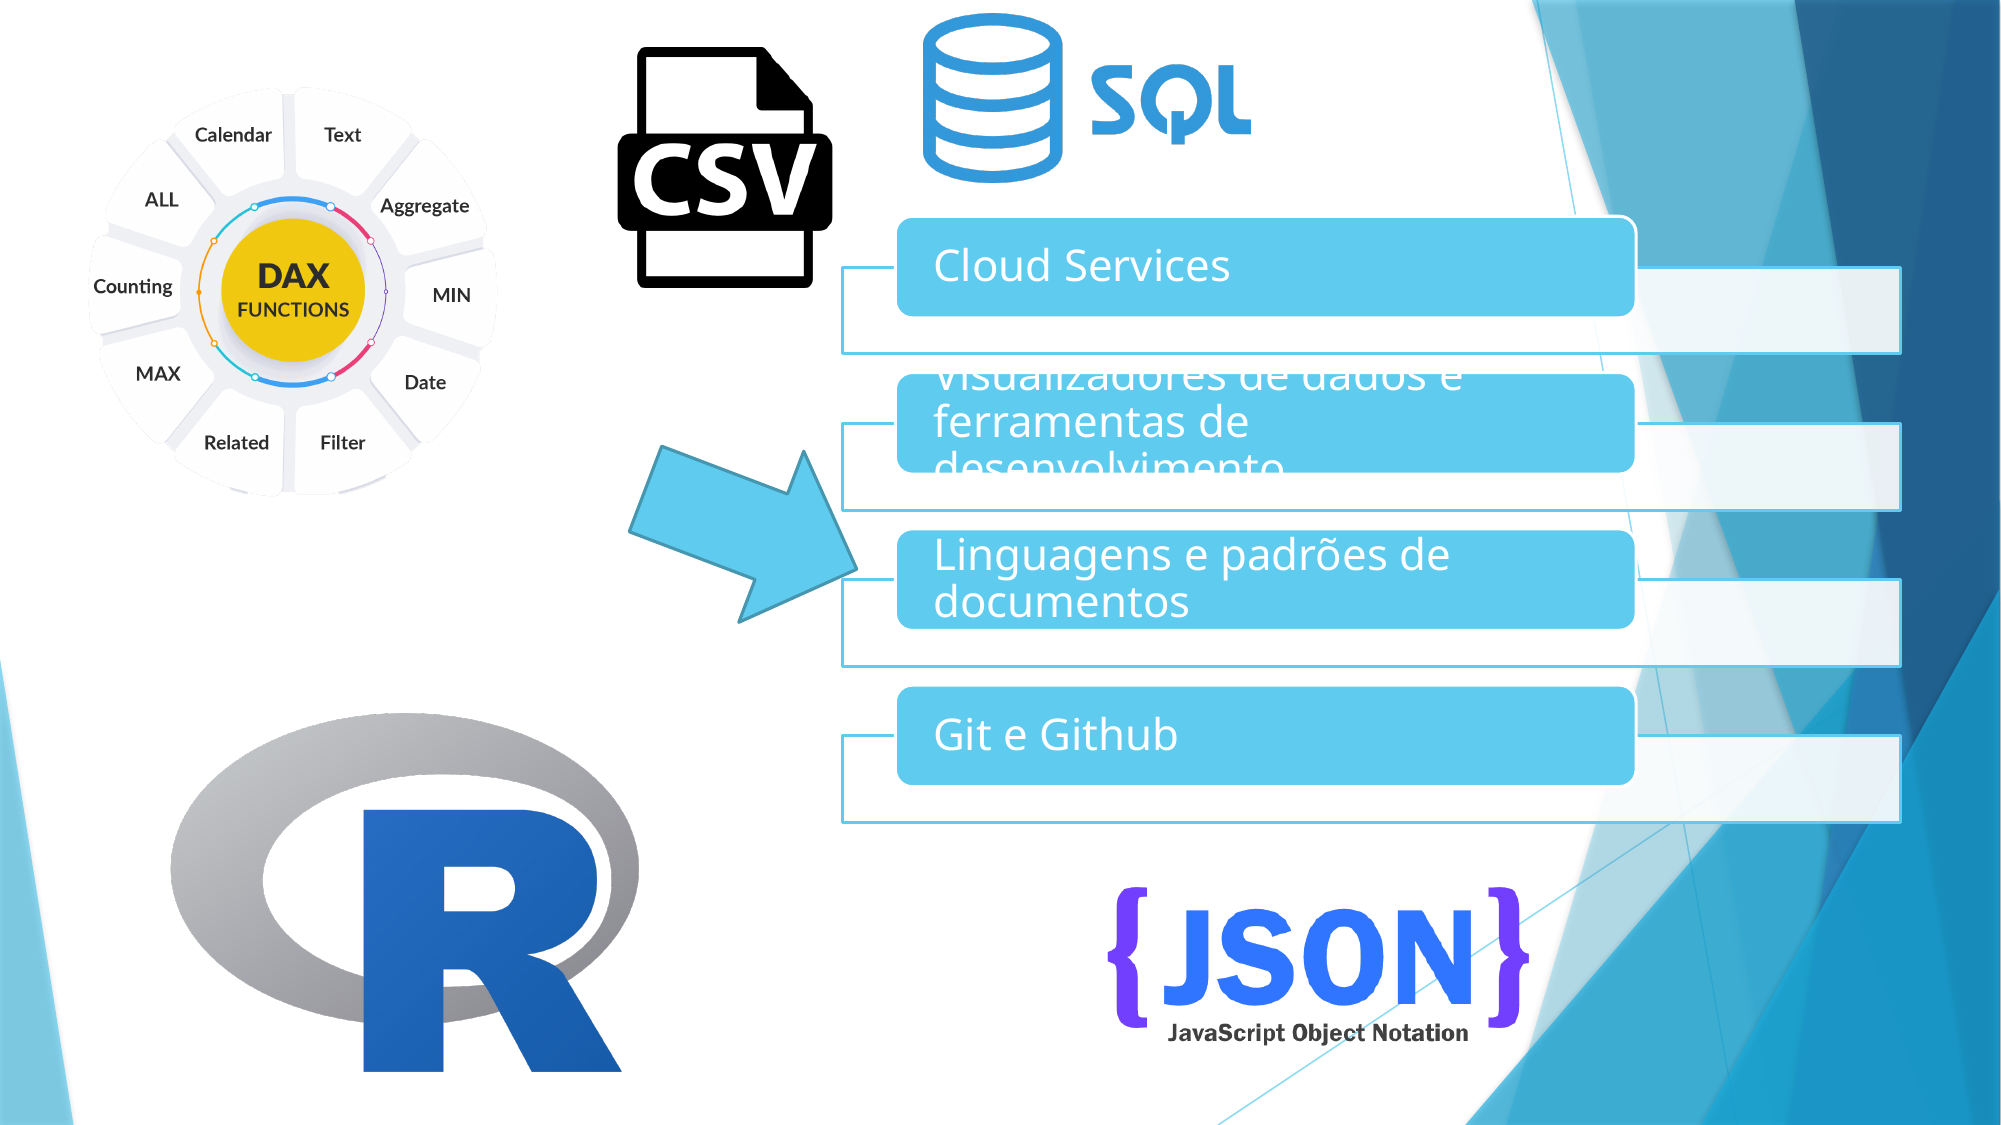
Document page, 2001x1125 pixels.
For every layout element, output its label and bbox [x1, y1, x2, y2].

picture [169, 710, 641, 1074]
picture [923, 12, 1252, 184]
text_box [627, 444, 837, 624]
list [841, 160, 1902, 879]
picture [1094, 873, 1546, 1054]
picture [25, 26, 554, 529]
picture [602, 47, 846, 288]
